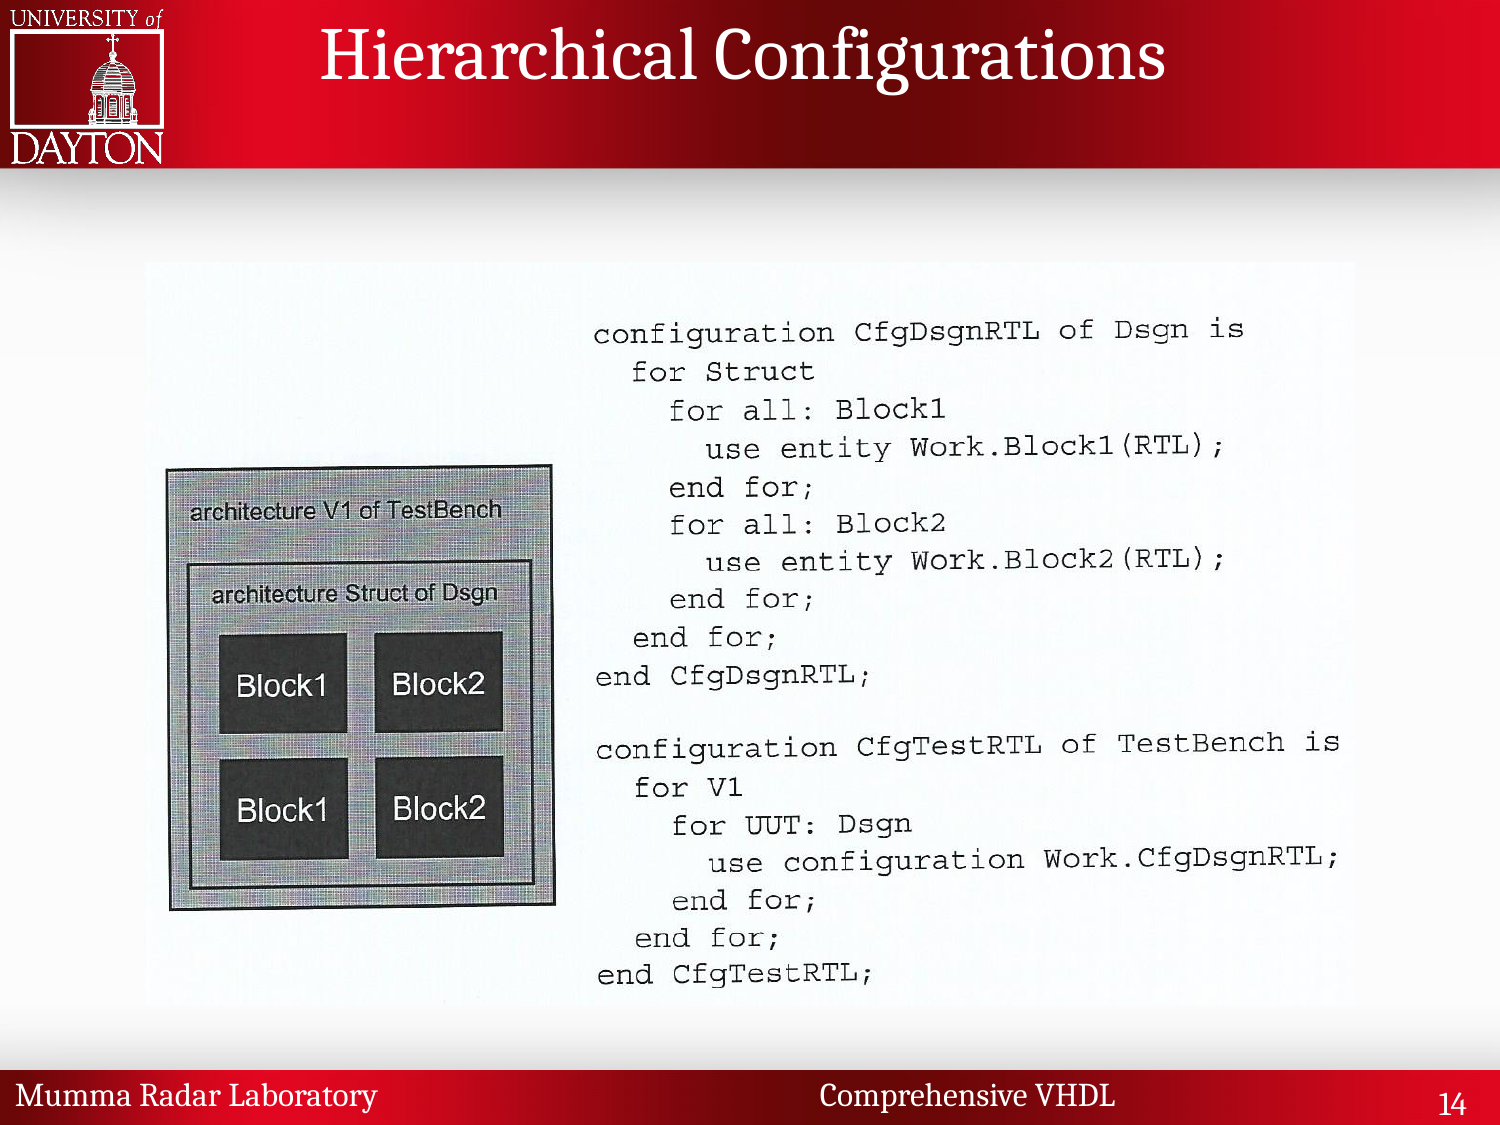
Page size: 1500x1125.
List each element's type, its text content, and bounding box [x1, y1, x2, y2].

footer Mumma Radar Laboratory Comprehensive VHDL [0, 1065, 1376, 1125]
title Hierarchical Configurations [168, 0, 1336, 173]
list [144, 262, 1356, 1005]
picture [0, 0, 1500, 1125]
